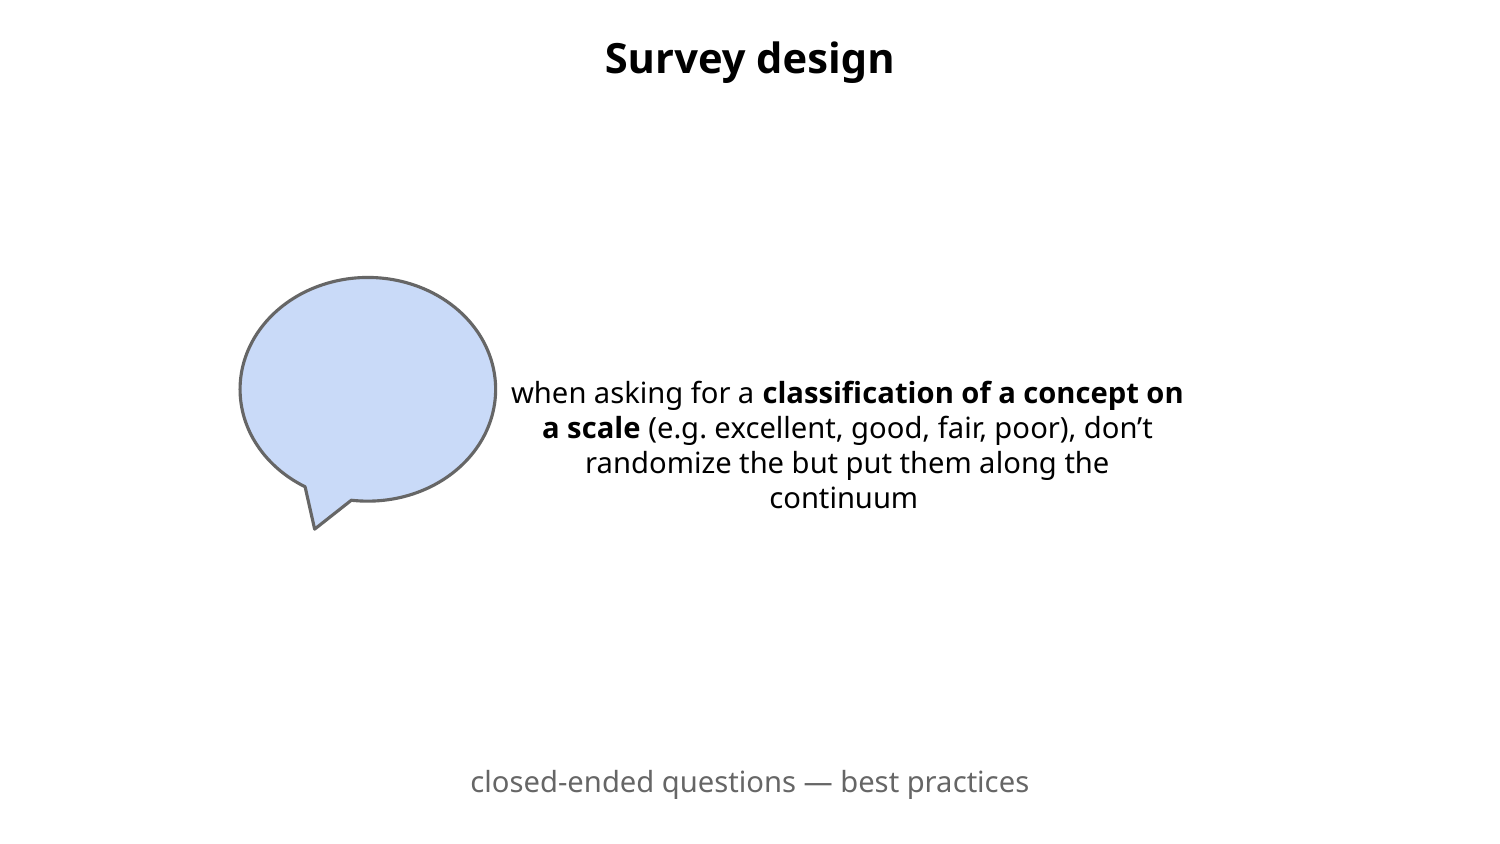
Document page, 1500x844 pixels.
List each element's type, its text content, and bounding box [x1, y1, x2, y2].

title Survey design [112, 16, 1388, 101]
text_box [240, 277, 495, 530]
text_box when asking for a classification of a concept on a scale (e.g. excellent, good, fair, poor), don’t randomize the but put them along the continuum [495, 359, 1200, 502]
subtitle closed-ended questions — best practices [112, 748, 1388, 805]
